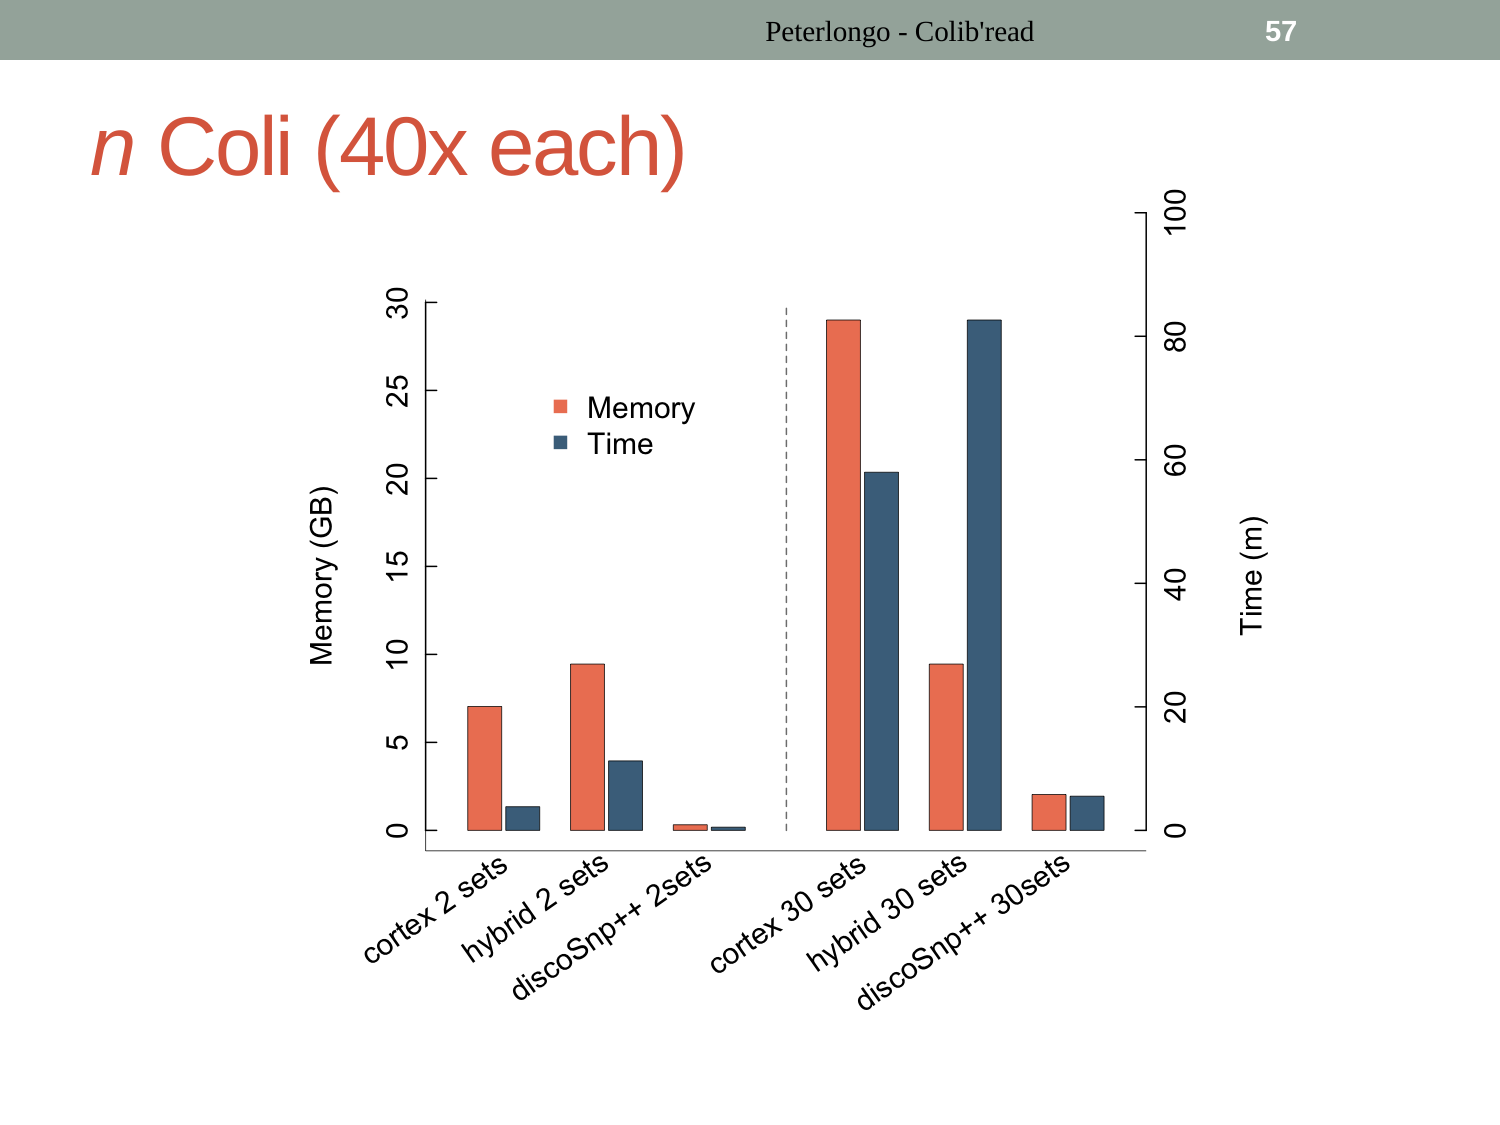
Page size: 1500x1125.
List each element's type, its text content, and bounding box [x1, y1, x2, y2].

footer Peterlongo - Colib'read [562, 3, 1238, 48]
title n Coli (40x each) [75, 48, 1425, 237]
slide_number 57 [1250, 3, 1425, 57]
picture [277, 188, 1300, 1037]
